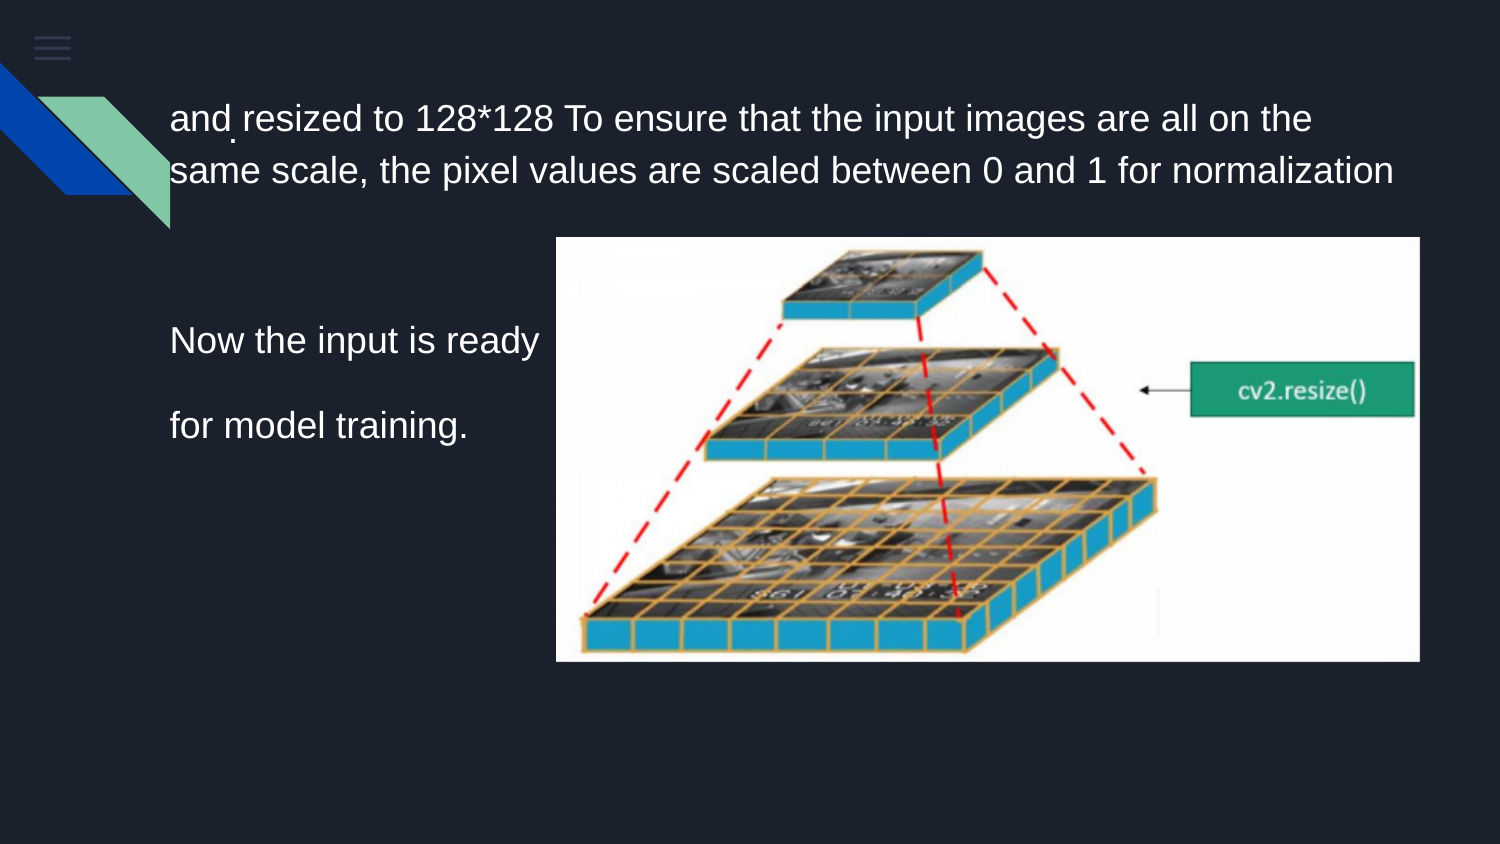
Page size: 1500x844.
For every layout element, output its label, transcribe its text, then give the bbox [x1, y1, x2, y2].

picture [555, 237, 1423, 665]
list and resized to 128*128 To ensure that the input images are all on the same scale, the pixel values are scaled between 0 and 1 for normalization Now the input is ready for model training. [154, 72, 1413, 783]
